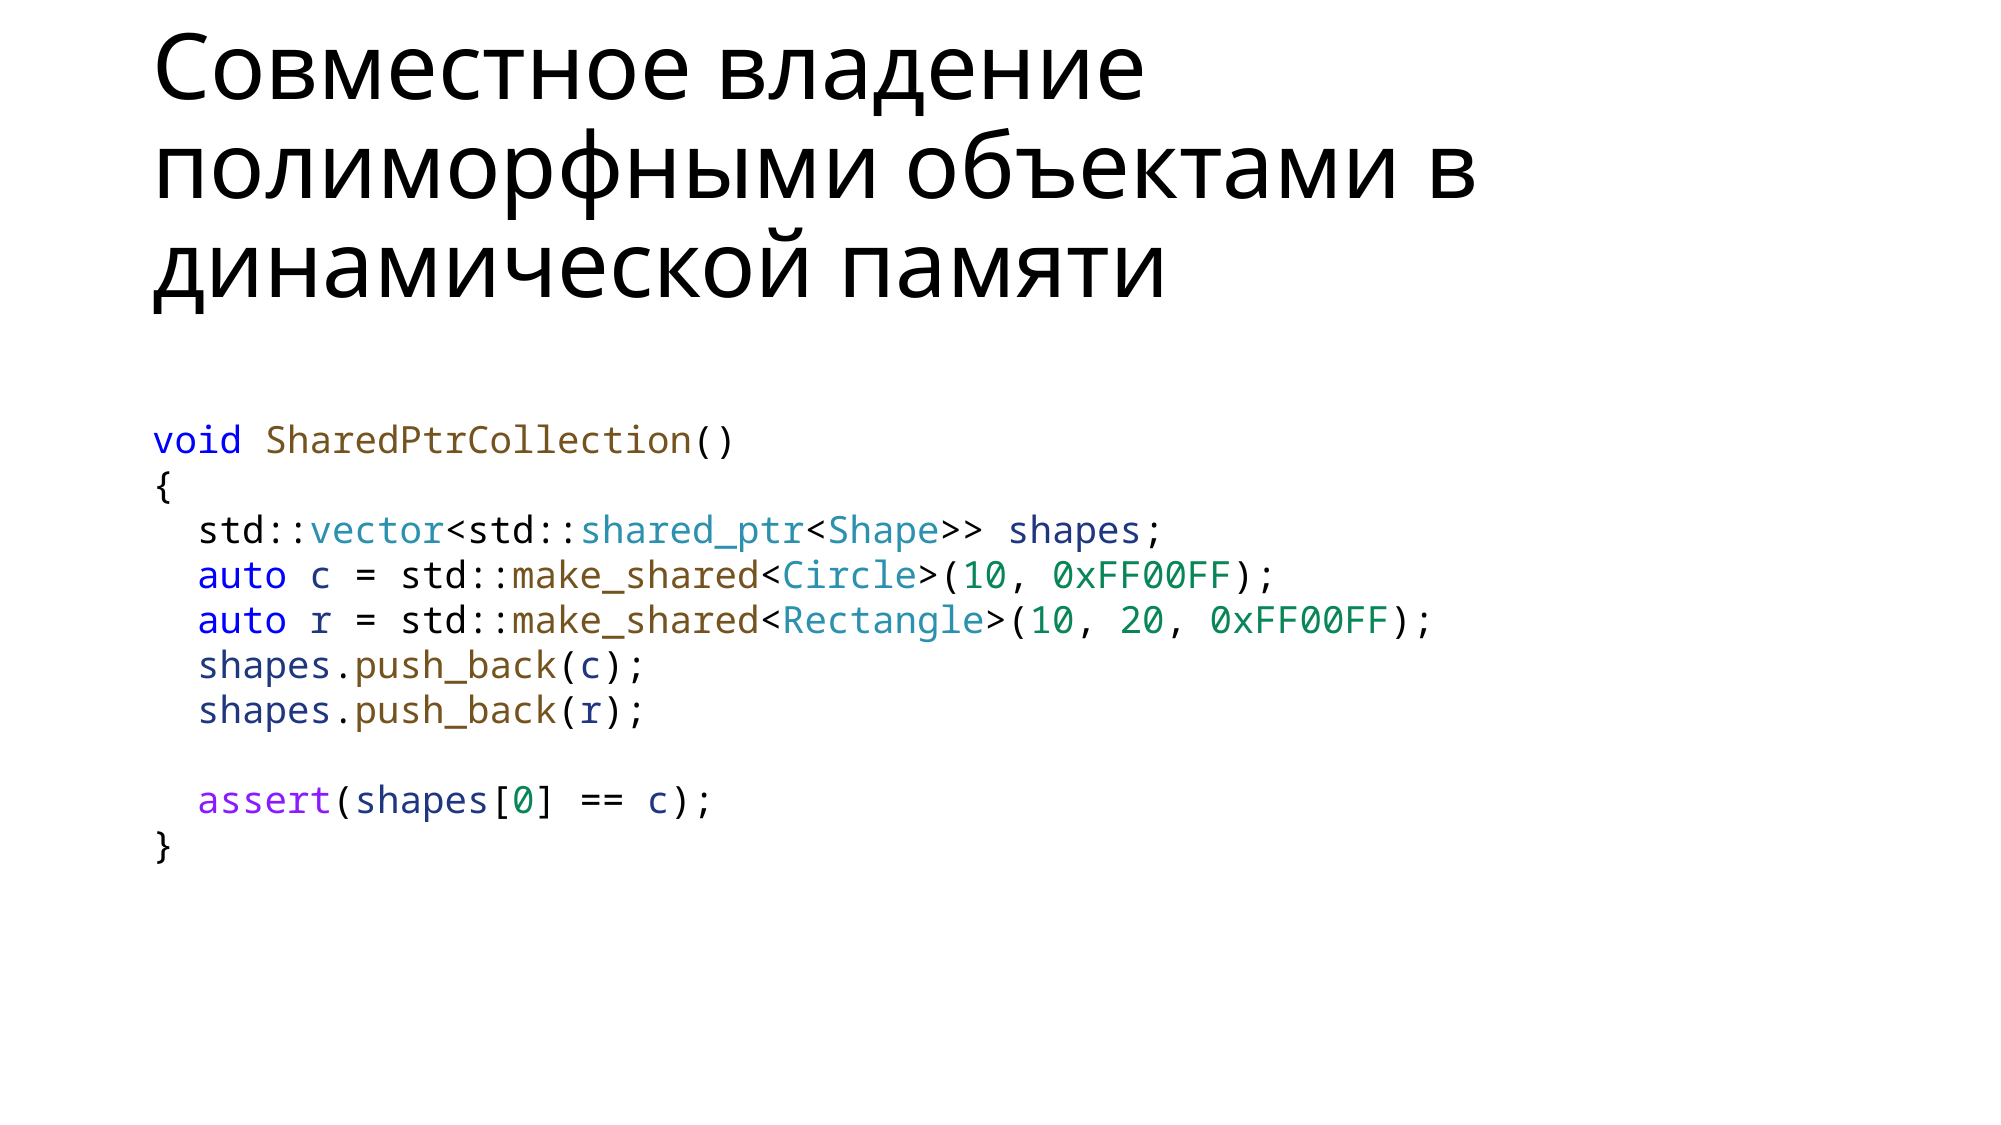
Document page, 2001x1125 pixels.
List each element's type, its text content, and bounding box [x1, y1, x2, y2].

text_box void SharedPtrCollection() { std::vector<std::shared_ptr<Shape>> shapes; auto c = std::make_shared<Circle>(10, 0xFF00FF); auto r = std::make_shared<Rectangle>(10, 20, 0xFF00FF); shapes.push_back(c); shapes.push_back(r); assert(shapes[0] == c); } [137, 408, 1863, 874]
title Совместное владение полиморфными объектами в динамической памяти [137, 59, 1863, 278]
